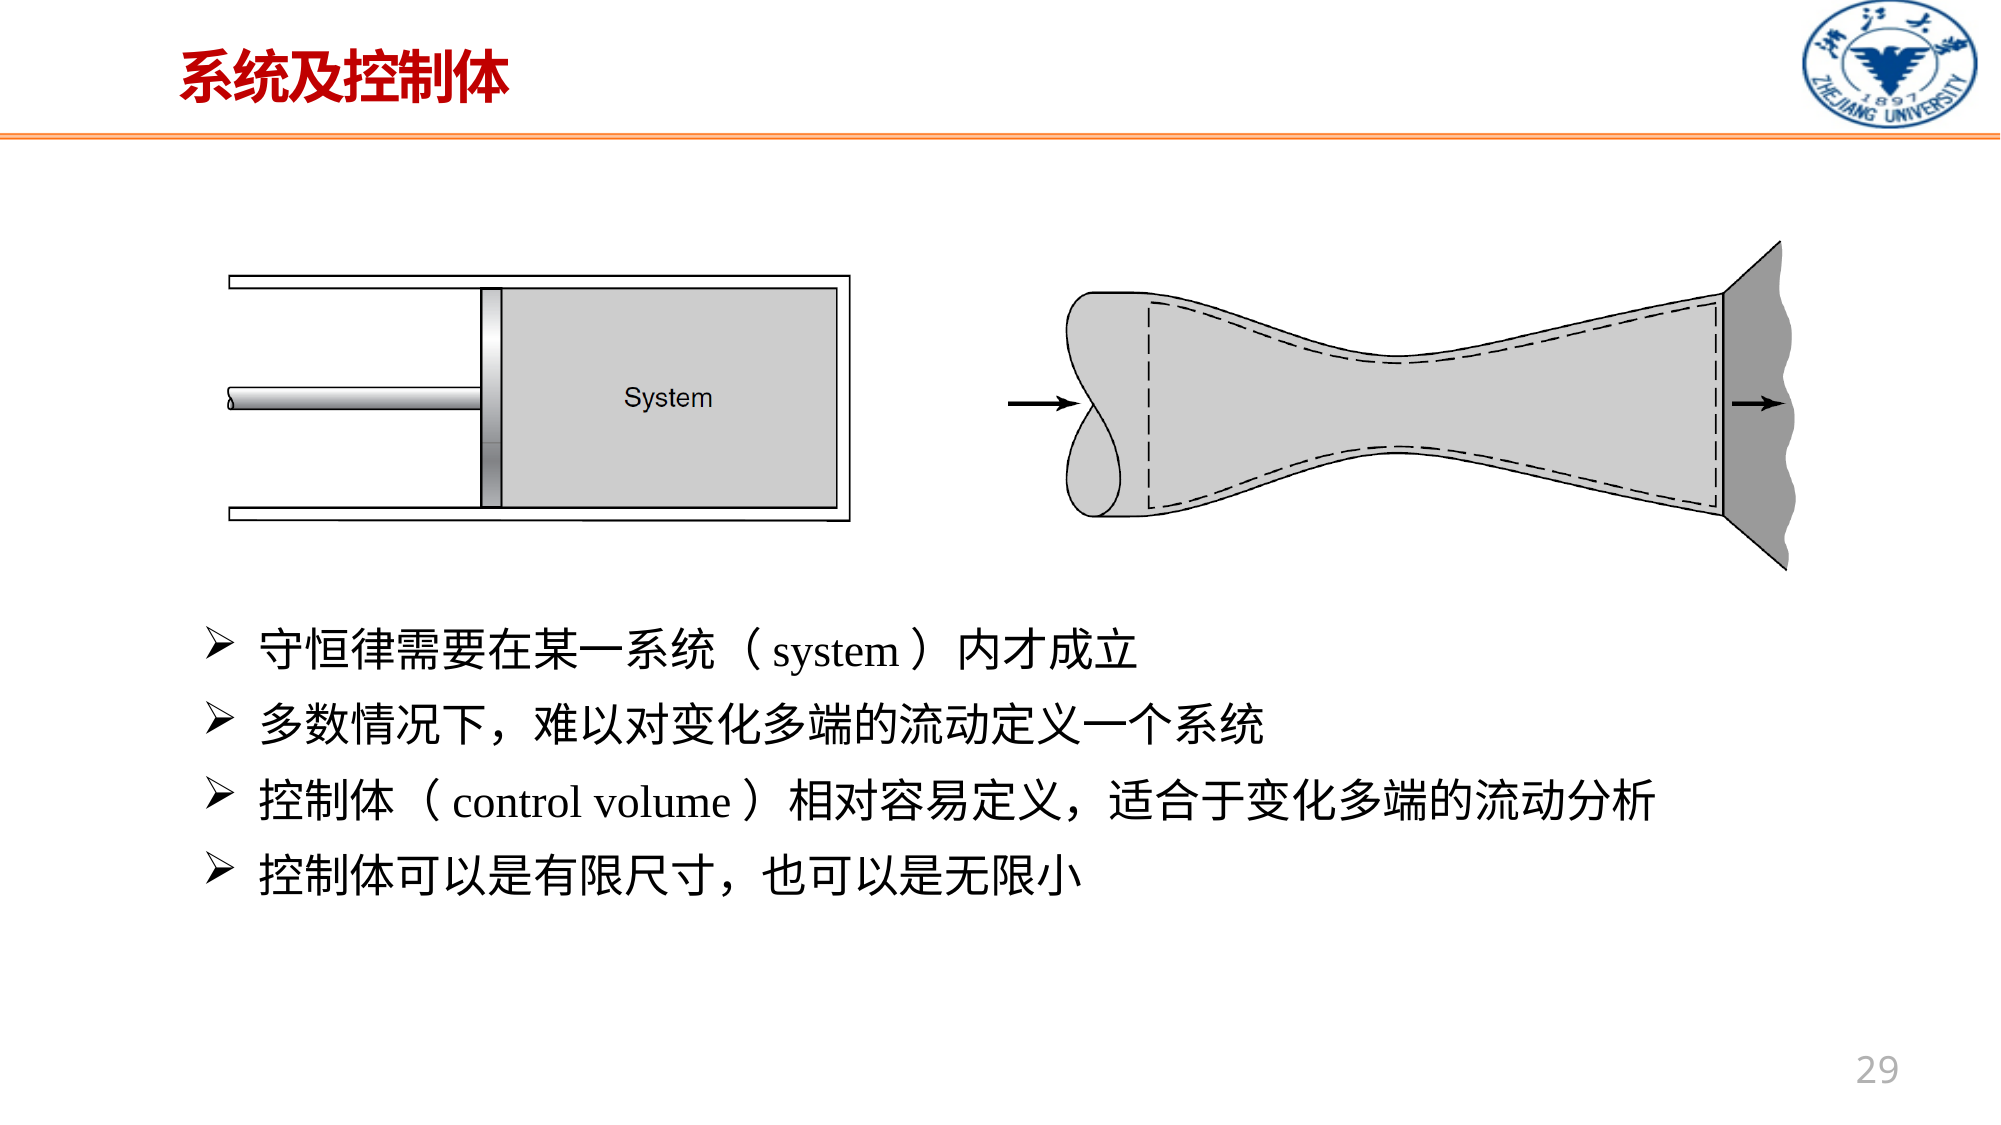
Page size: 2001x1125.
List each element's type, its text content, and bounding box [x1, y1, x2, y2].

picture [0, 0, 2001, 1125]
slide_number 29 [1440, 1046, 1900, 1092]
text_box 系统及控制体 [162, 32, 1176, 118]
text_box 守恒律需要在某一系统（system）内才成立 多数情况下，难以对变化多端的流动定义一个系统 控制体（control volume）相对容易定义，适合于变化多端的流动分析 控制体可以是有限尺寸，也可以是无限小 [187, 602, 1675, 907]
